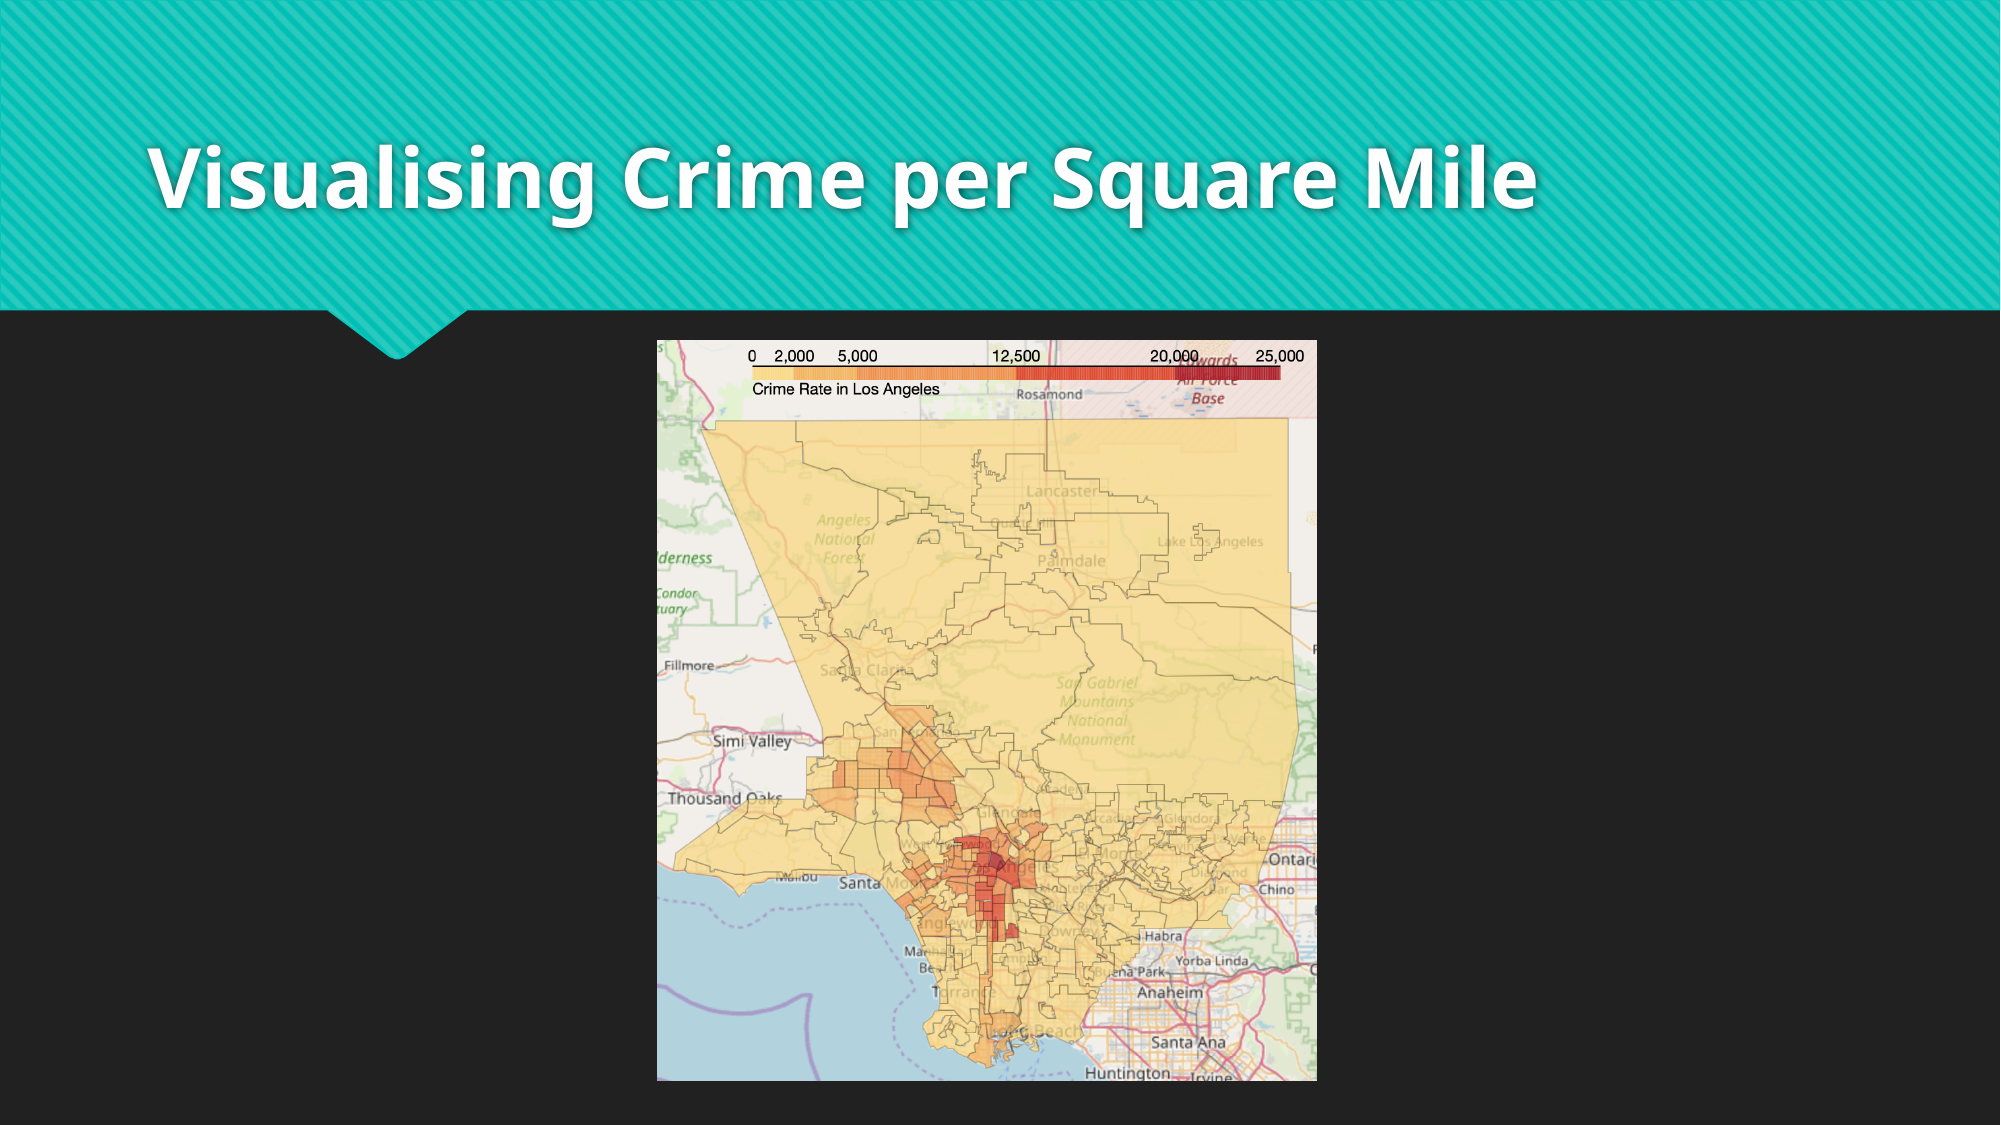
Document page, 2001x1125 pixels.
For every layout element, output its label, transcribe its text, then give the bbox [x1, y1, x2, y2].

picture [657, 340, 1317, 1081]
title Visualising Crime per Square Mile [132, 73, 1868, 233]
